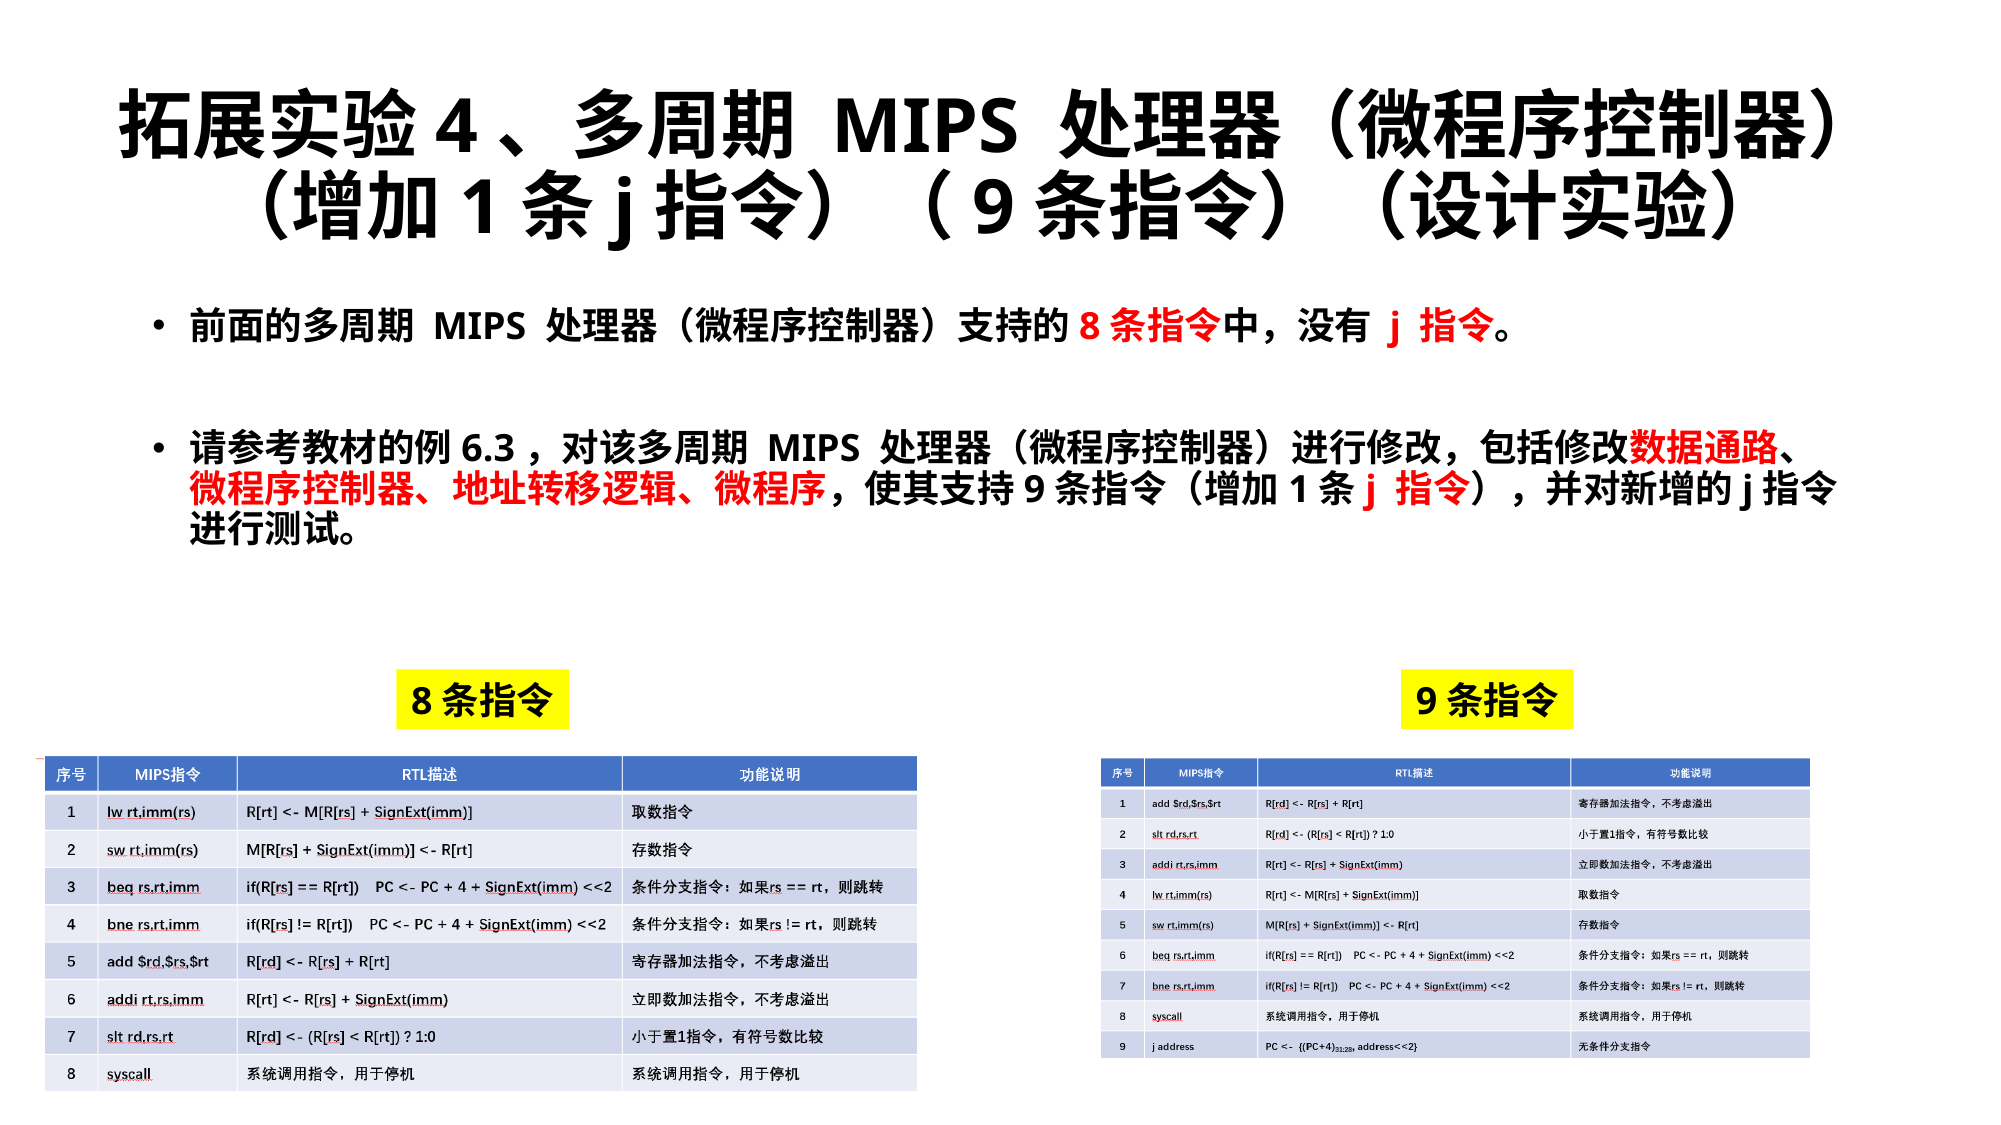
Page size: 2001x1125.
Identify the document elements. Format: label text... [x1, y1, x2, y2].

picture [1101, 757, 1812, 1058]
picture [36, 748, 928, 1102]
text_box 8条指令 [396, 669, 569, 730]
title 拓展实验4、多周期 MIPS 处理器（微程序控制器） （增加1条j指令）（9条指令）（设计实验） [0, 59, 2000, 278]
text_box 9条指令 [1401, 669, 1574, 730]
list 前面的多周期 MIPS 处理器（微程序控制器）支持的8条指令中，没有 j 指令。 请参考教材的例6.3，对该多周期 MIPS 处理器（微程序控制器）进行修改，包括修改数据通路、微程序控制器、地址转移逻辑、微程序，使其支持9条指令（增加1条j 指令），并对新增的j指令进行测试。 [137, 299, 1863, 1014]
